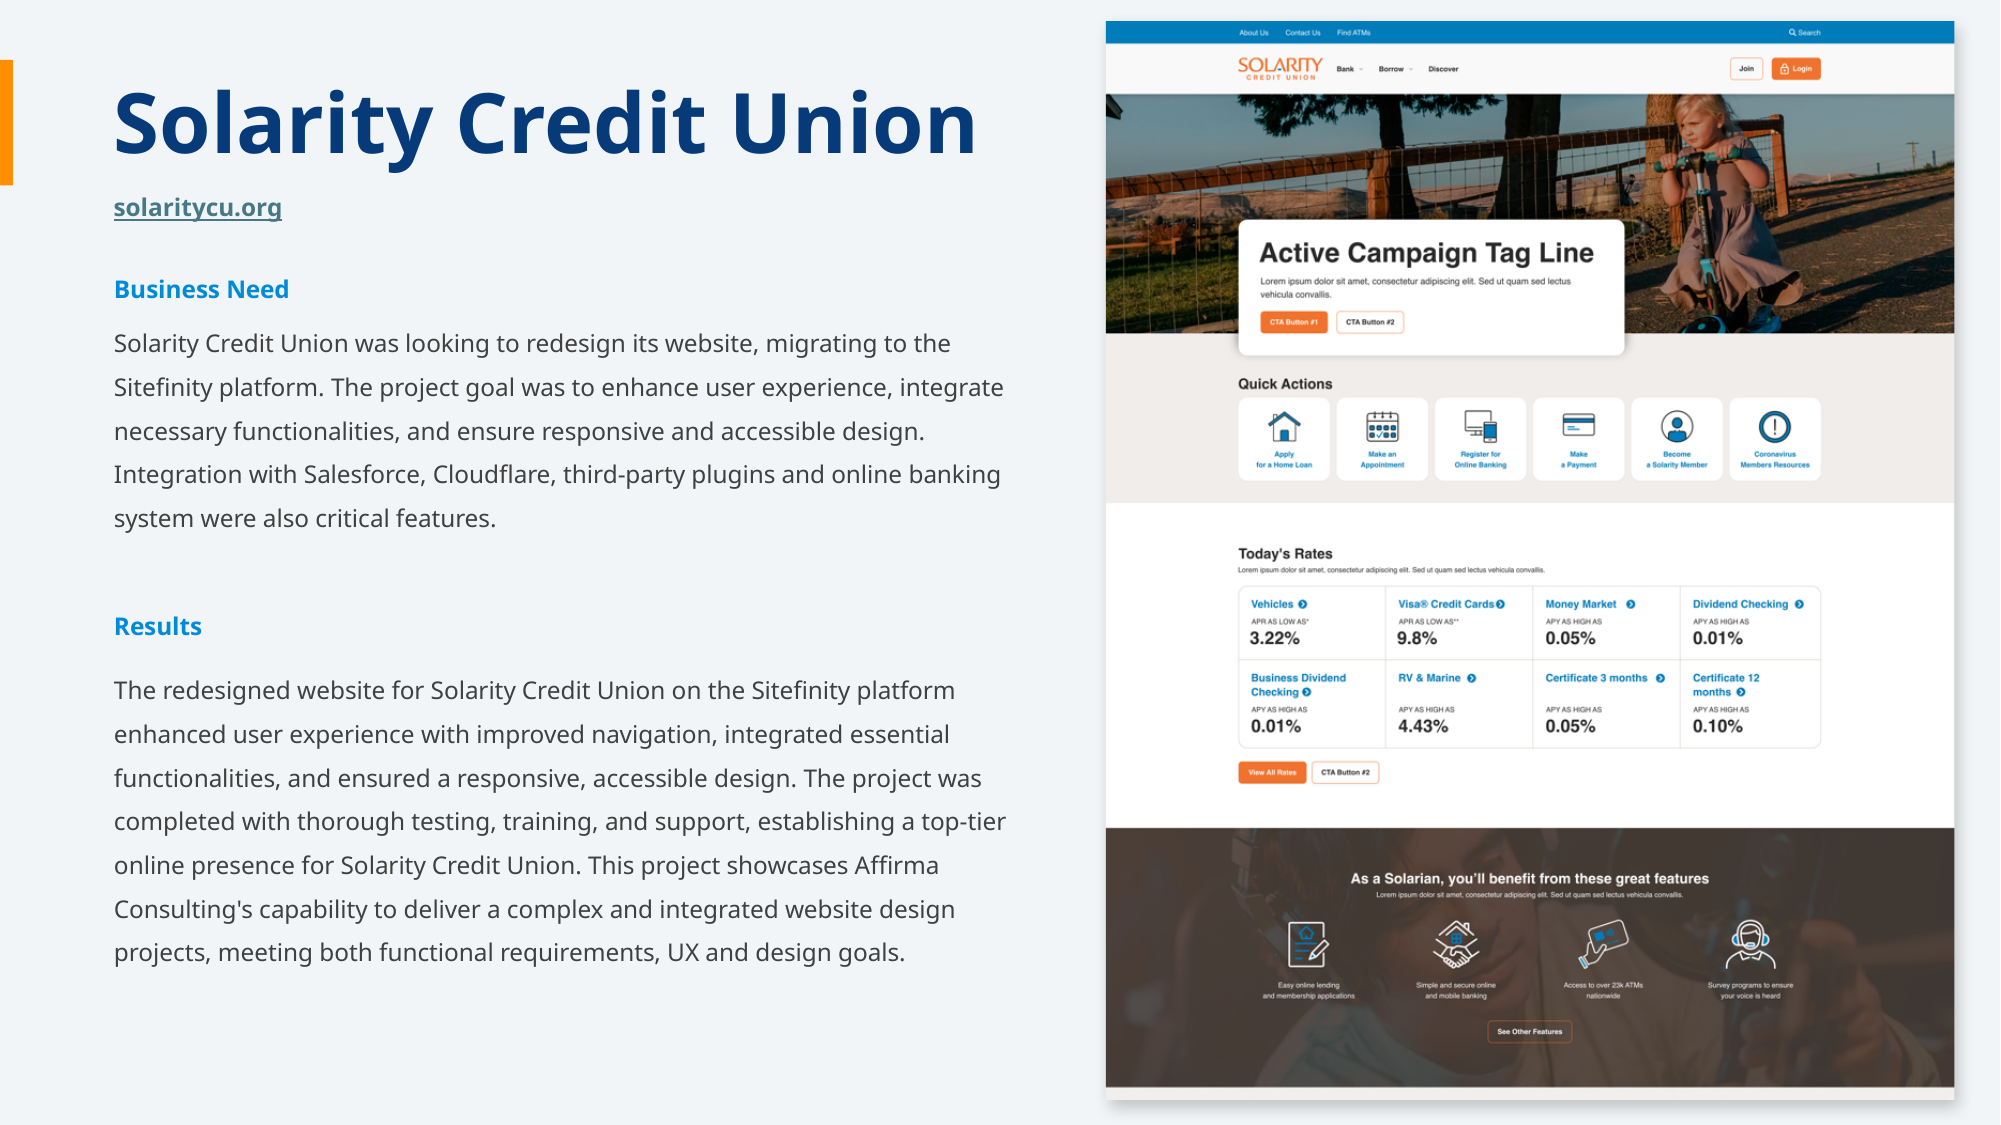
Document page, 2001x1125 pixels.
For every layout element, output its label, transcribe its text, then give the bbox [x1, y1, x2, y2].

picture [1354, 30, 1370, 35]
title Solarity Credit Union [98, 63, 1000, 185]
picture [1338, 30, 1351, 35]
picture [1799, 30, 1819, 36]
text_box [0, 58, 15, 187]
picture [1291, 31, 1309, 36]
text_box solaritycu.org [98, 185, 1101, 234]
picture [1105, 44, 1955, 1101]
text_box [0, 0, 2000, 1125]
list Business Need Solarity Credit Union was looking to redesign its website, migrating to the Sitefinity platform. The project goal was to enhance user experience, integrate necessary functionalities, and ensure responsive and accessible design. Integration with Salesforce, Cloudflare, third-party plugins and online banking system were also critical features. Results The redesigned website for Solarity Credit Union on the Sitefinity platform enhanced user experience with improved navigation, integrated essential functionalities, and ensured a responsive, accessible design. The project was completed with thorough testing, training, and support, establishing a top-tier online presence for Solarity Credit Union. This project showcases Affirma Consulting's capability to deliver a complex and integrated website design projects, meeting both functional requirements, UX and design goals. [98, 252, 1067, 975]
picture [1241, 31, 1258, 35]
